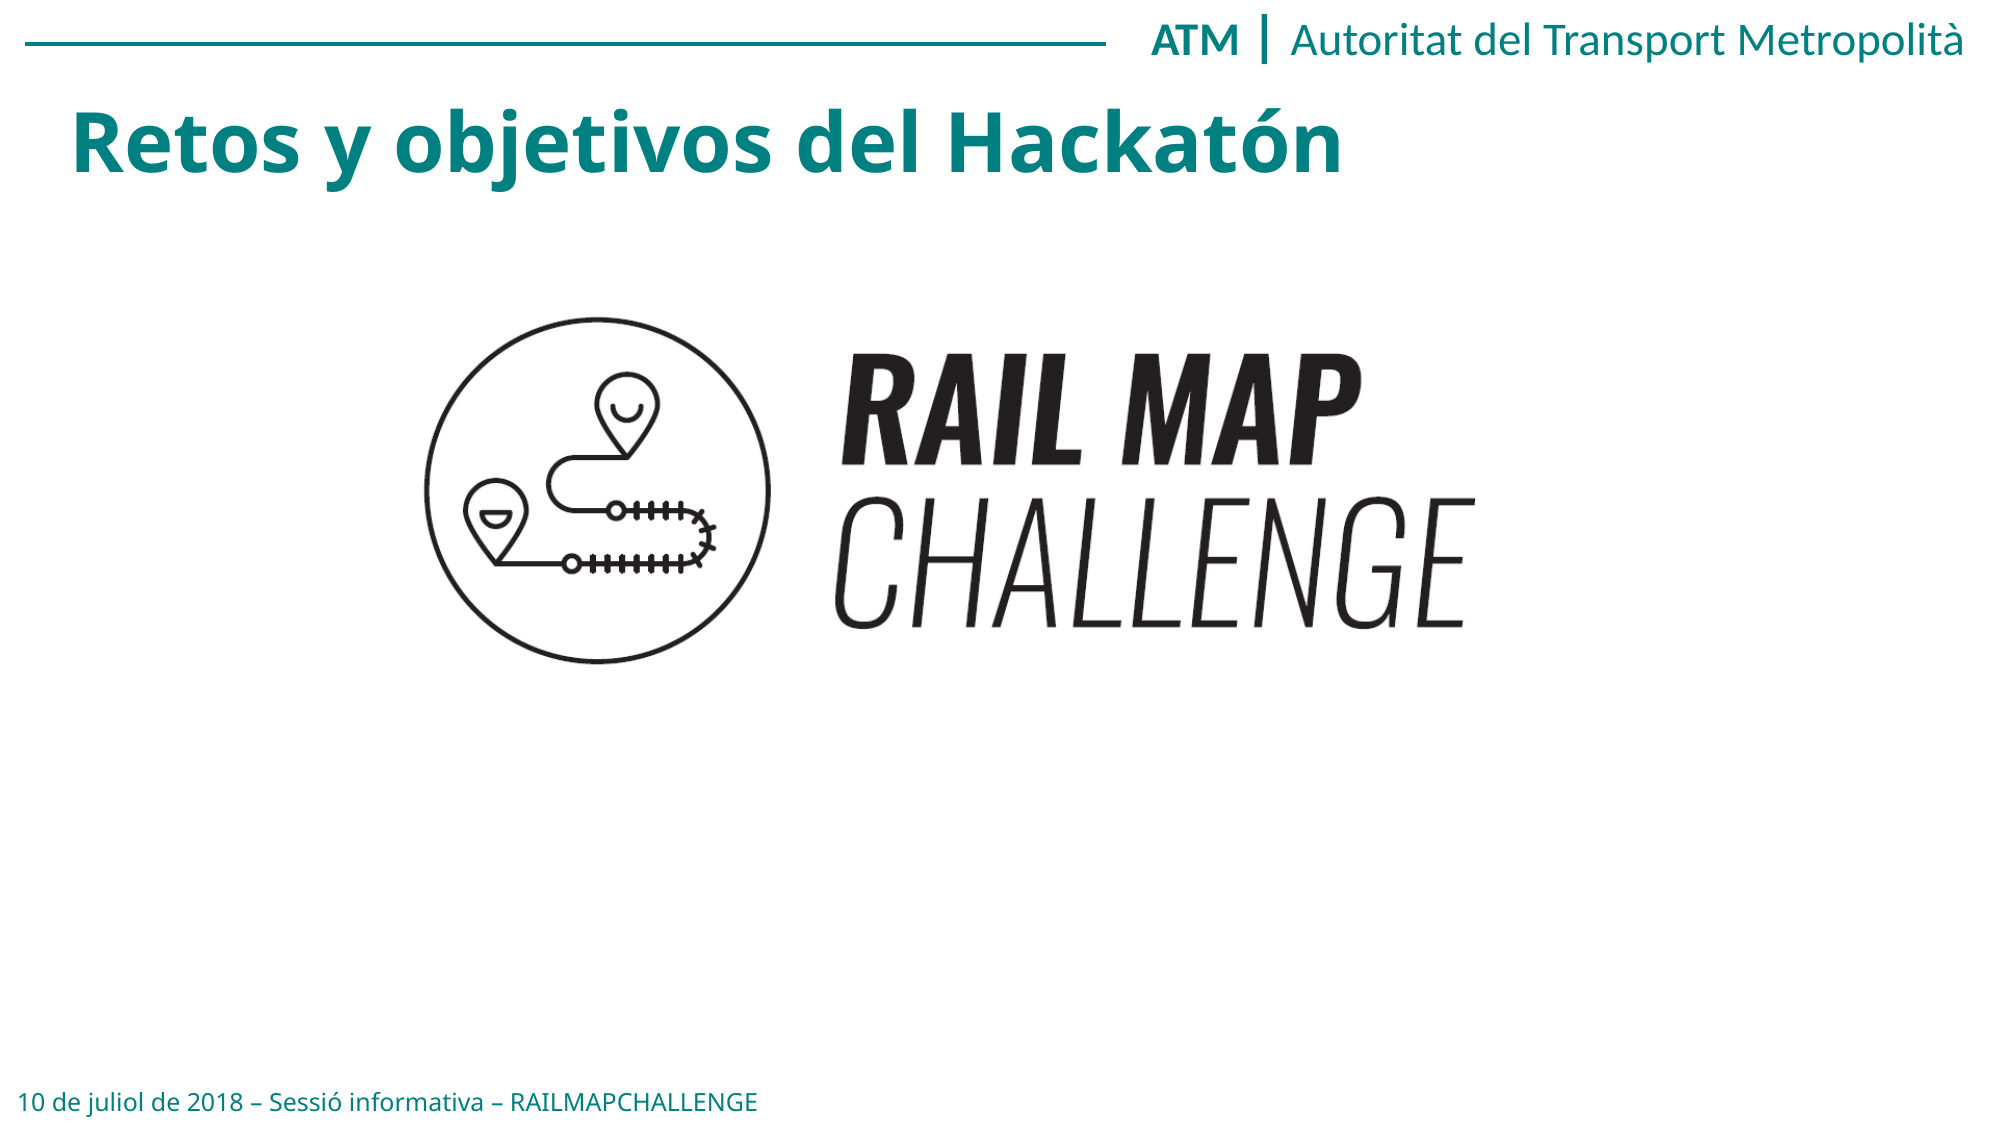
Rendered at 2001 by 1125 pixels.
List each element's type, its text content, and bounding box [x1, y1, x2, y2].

picture [413, 281, 1498, 680]
text_box Retos y objetivos del Hackatón [54, 92, 1858, 227]
